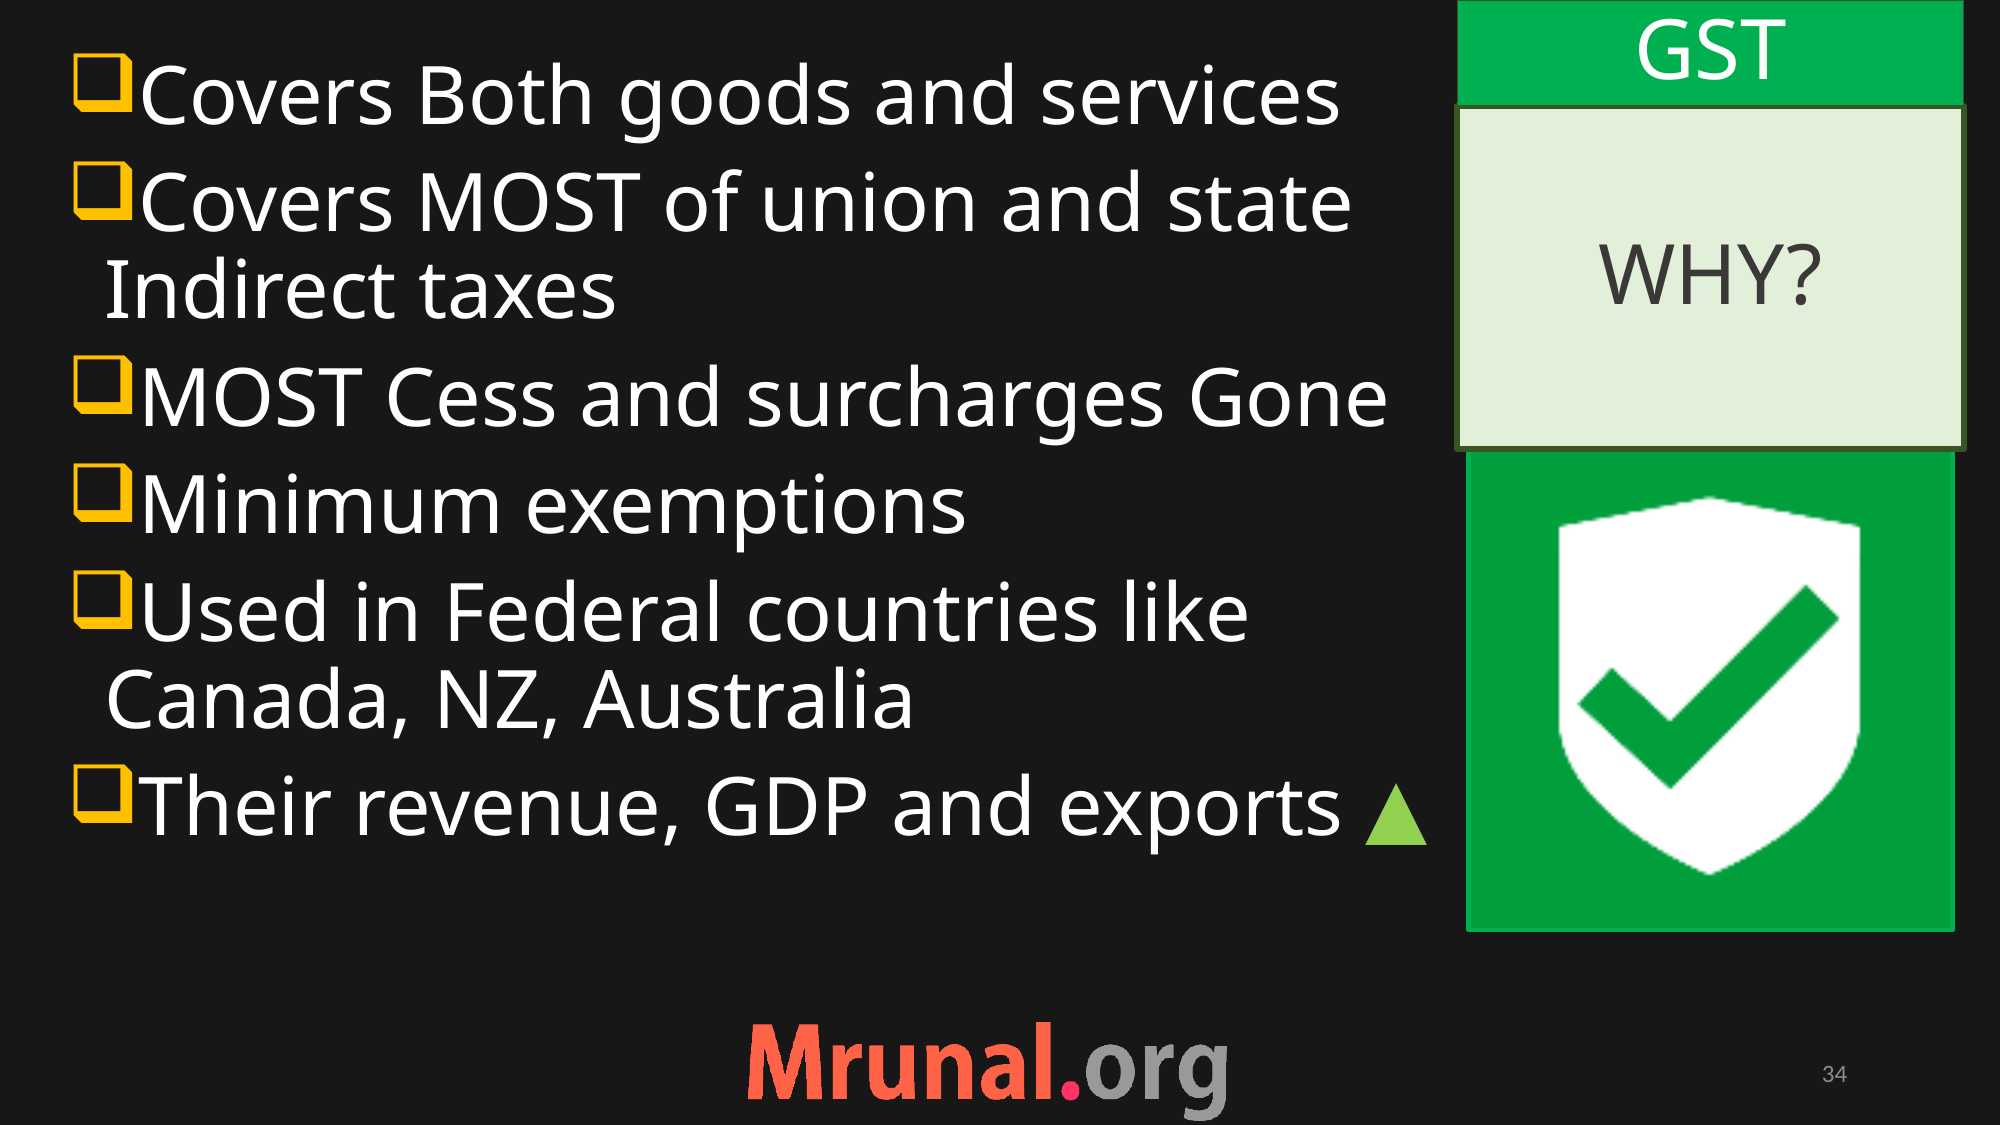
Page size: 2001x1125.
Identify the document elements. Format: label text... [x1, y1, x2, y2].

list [1470, 448, 1951, 929]
list Covers Both goods and services Covers MOST of union and state Indirect taxes MOST Cess and surcharges Gone Minimum exemptions Used in Federal countries like Canada, NZ, Australia Their revenue, GDP and exports ▲ [52, 47, 1447, 1014]
picture [741, 1014, 1230, 1125]
list GST [1457, 0, 1964, 106]
slide_number 34 [1412, 1042, 1863, 1103]
title WHY? [1454, 103, 1967, 452]
